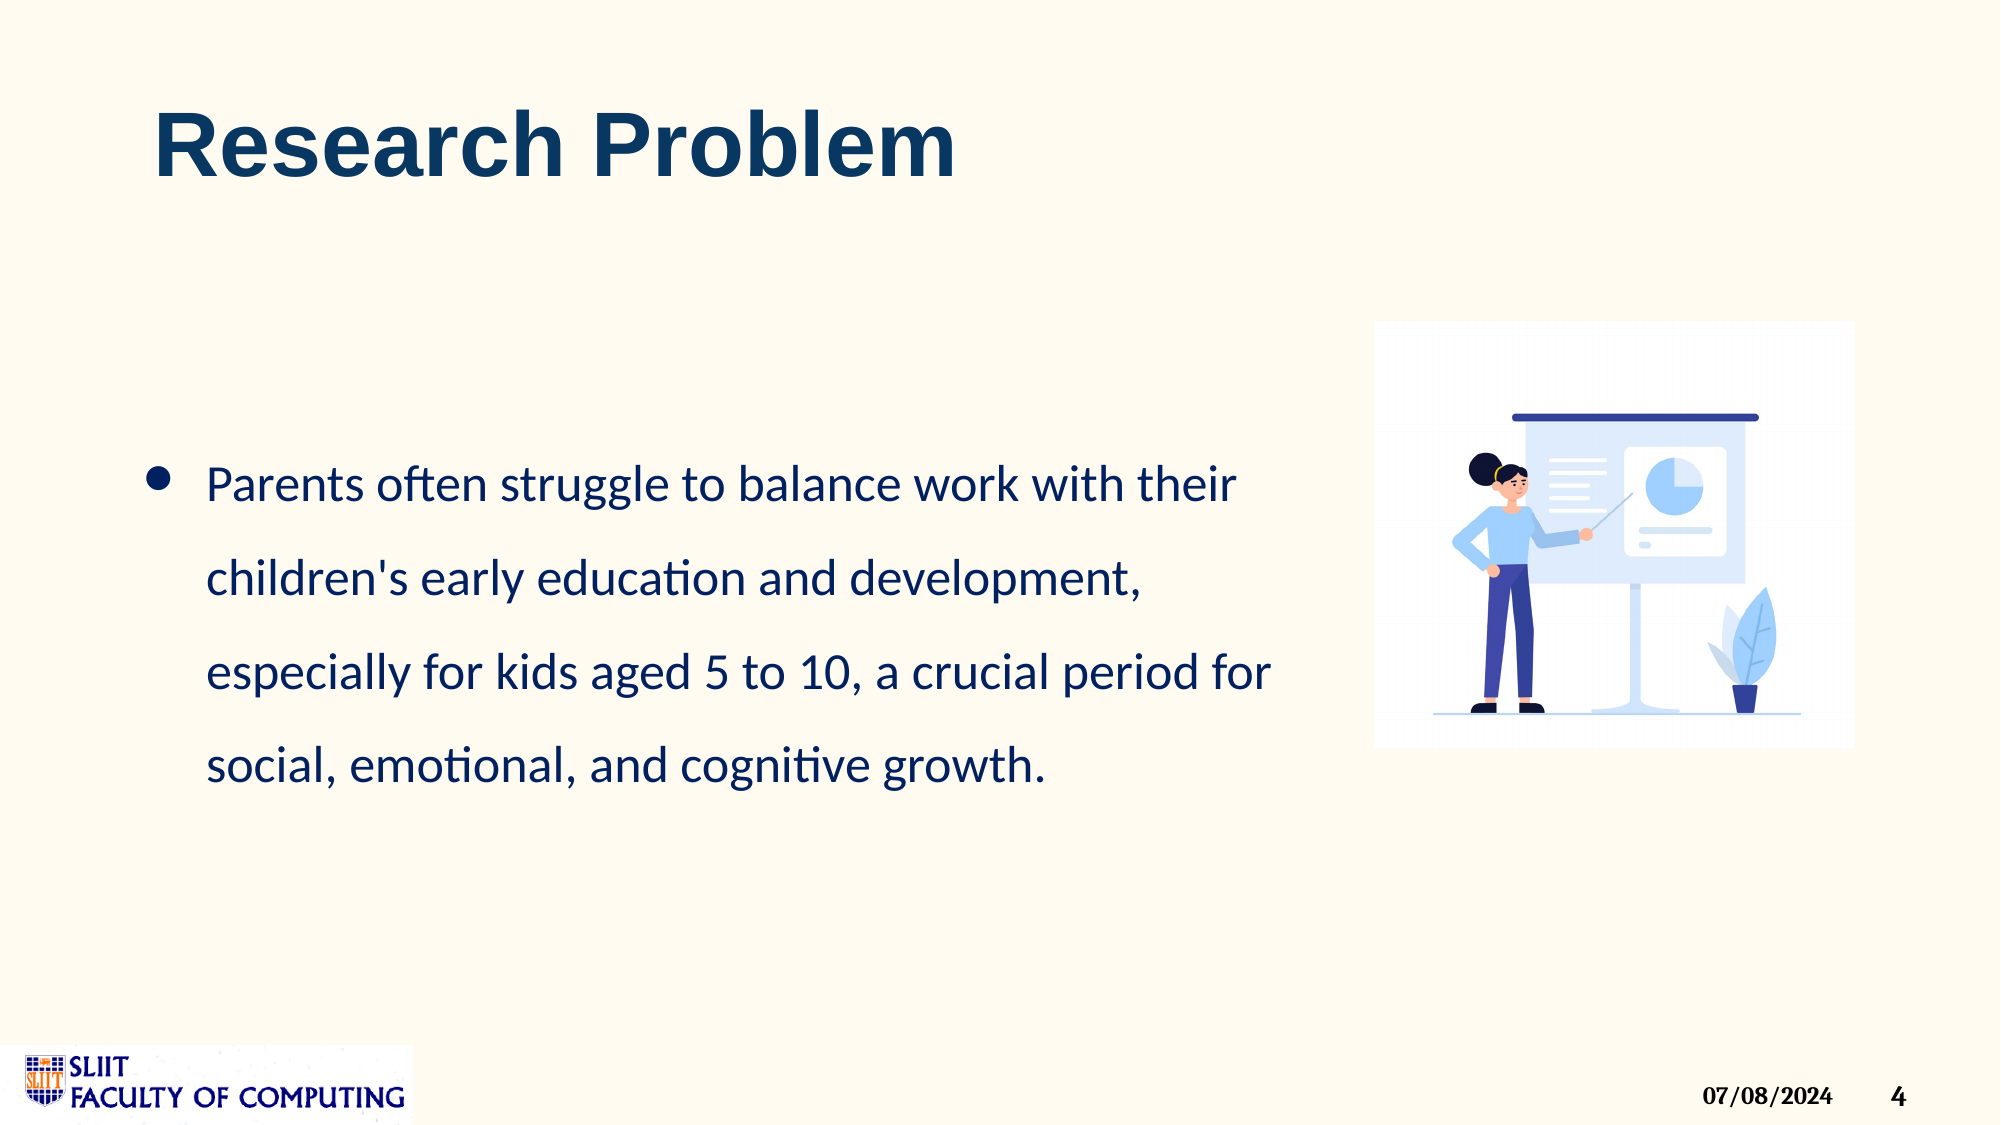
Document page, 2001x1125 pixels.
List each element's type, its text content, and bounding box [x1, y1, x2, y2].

footer 07/08/2024 [1700, 1078, 1885, 1125]
text_box Parents often struggle to balance work with their children's early education and development, especially for kids aged 5 to 10, a crucial period for social, emotional, and cognitive growth. [130, 381, 1310, 794]
picture [0, 1045, 413, 1125]
picture [1373, 320, 1855, 749]
title Research Problem [151, 83, 1123, 273]
slide_number 4 [1885, 1076, 1932, 1125]
